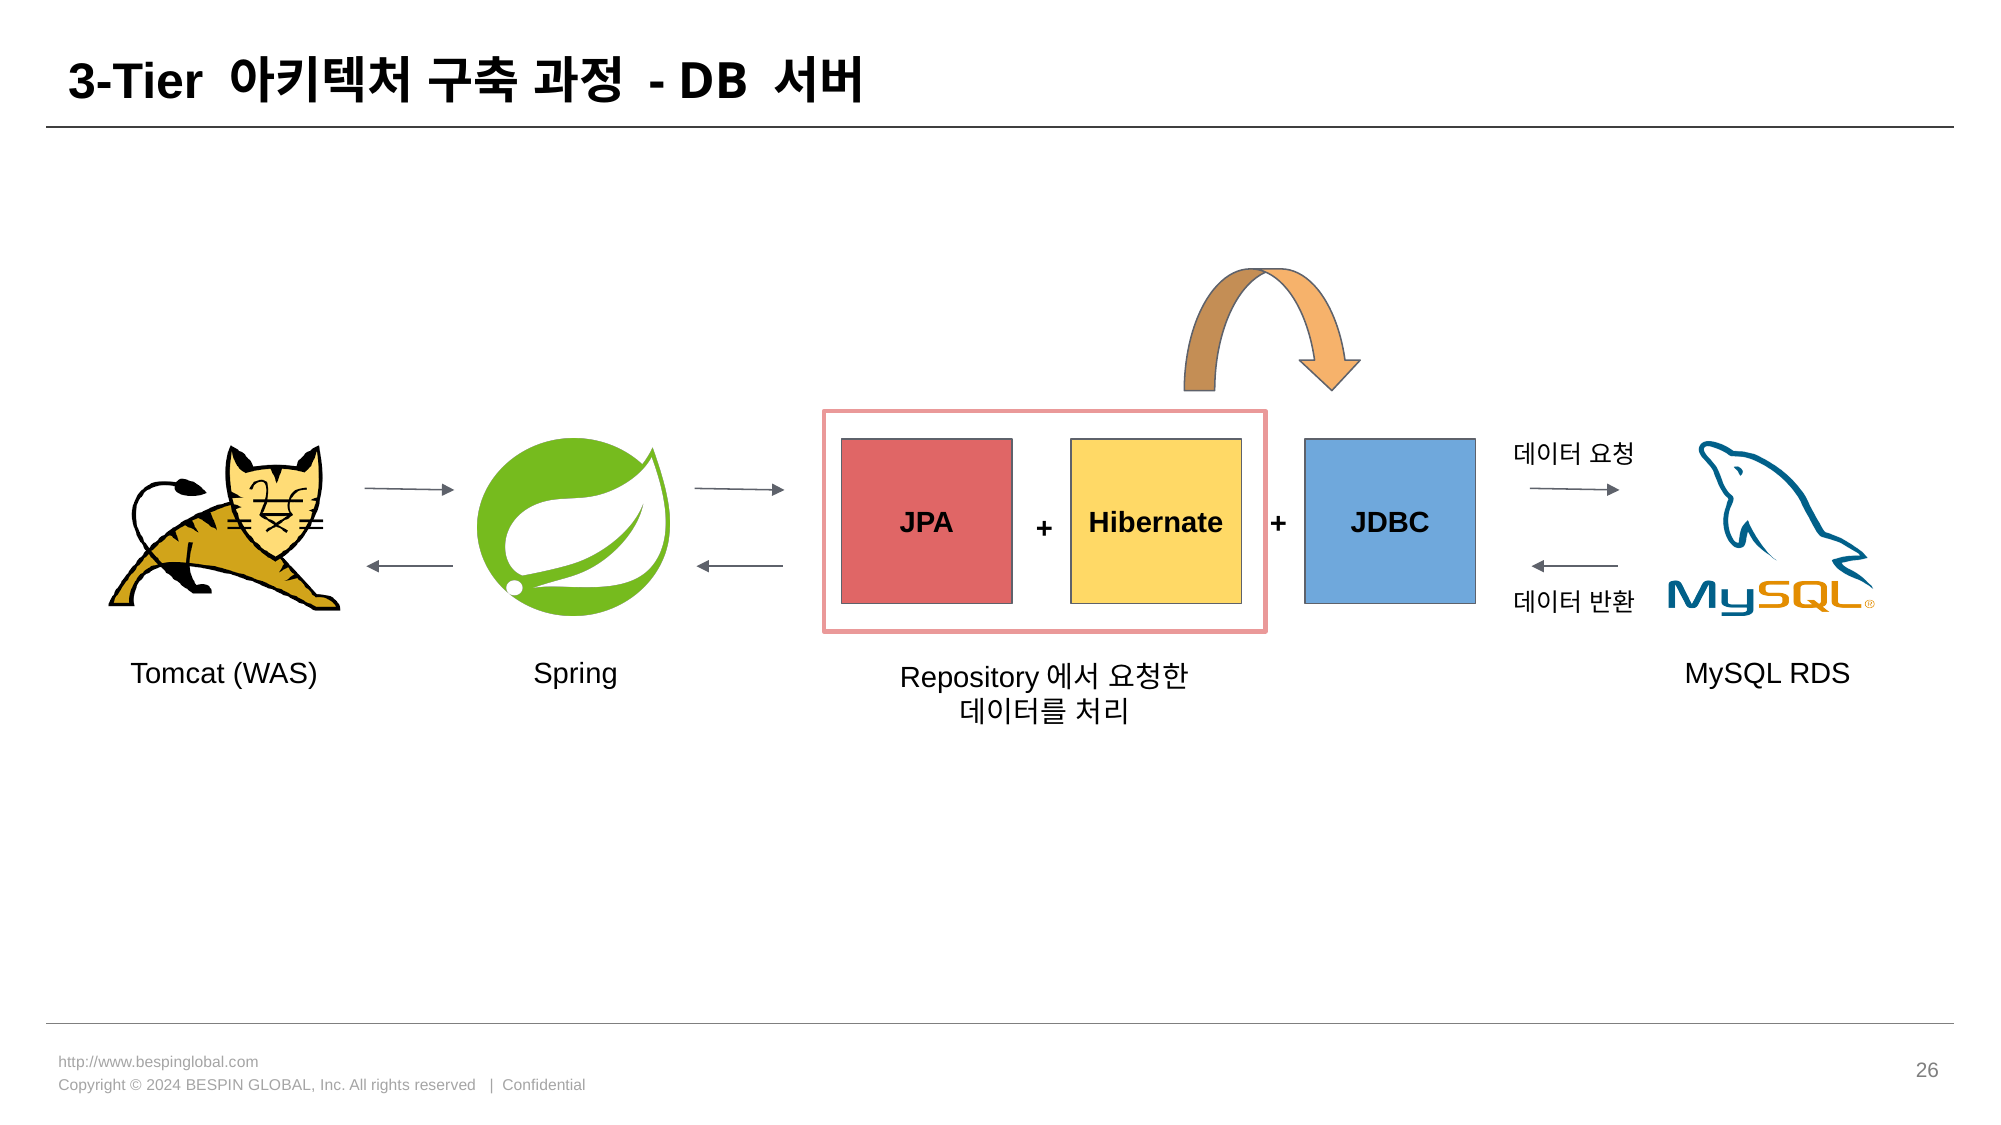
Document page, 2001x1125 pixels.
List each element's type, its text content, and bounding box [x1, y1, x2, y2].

text_box Spring [486, 657, 665, 687]
text_box + [1020, 514, 1058, 541]
text_box + [1266, 507, 1292, 535]
picture [107, 444, 342, 611]
text_box MySQL RDS [1643, 657, 1893, 687]
picture [1668, 438, 1876, 616]
text_box Repository에서 요청한 데이터를 처리 [882, 651, 1207, 736]
text_box Tomcat (WAS) [107, 657, 341, 687]
text_box [823, 411, 1266, 632]
picture [477, 438, 670, 616]
text_box 데이터 반환 [1471, 587, 1663, 616]
text_box [1184, 268, 1361, 391]
text_box JDBC [1305, 438, 1476, 604]
text_box 데이터 요청 [1471, 438, 1667, 468]
title 3-Tier 아키텍처 구축 과정 - DB 서버 [68, 40, 1840, 125]
